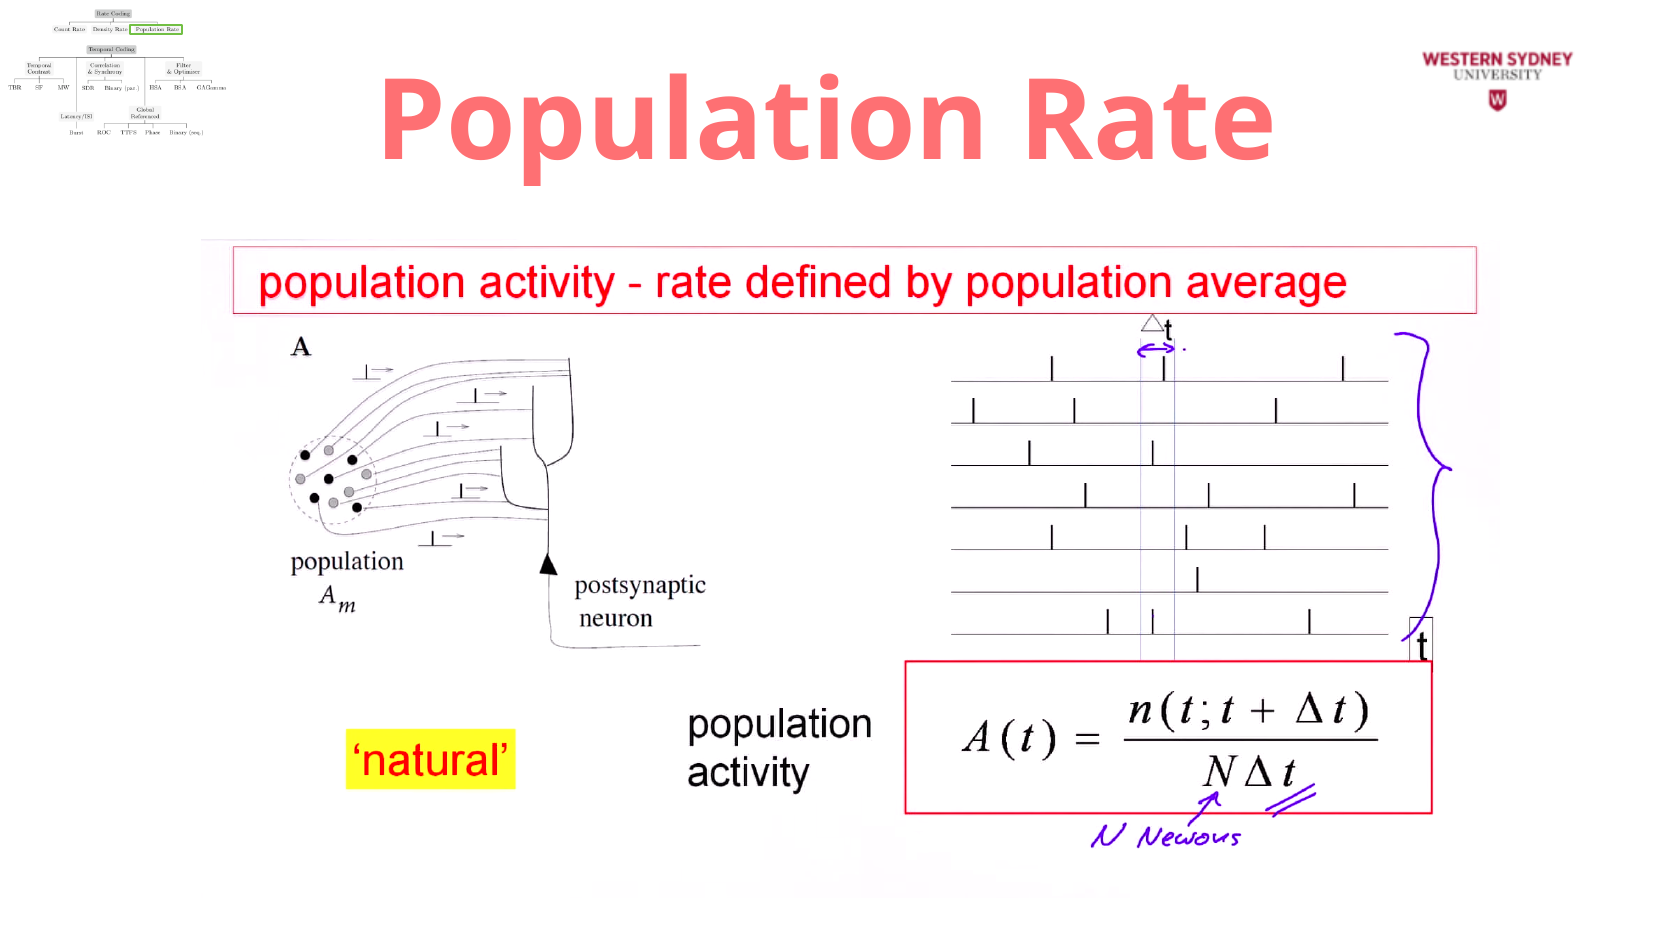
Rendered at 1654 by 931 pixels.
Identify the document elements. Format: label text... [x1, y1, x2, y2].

picture [201, 239, 1500, 898]
picture [4, 5, 231, 140]
text_box Population Rate [82, 37, 1570, 192]
picture [1359, 2, 1651, 148]
